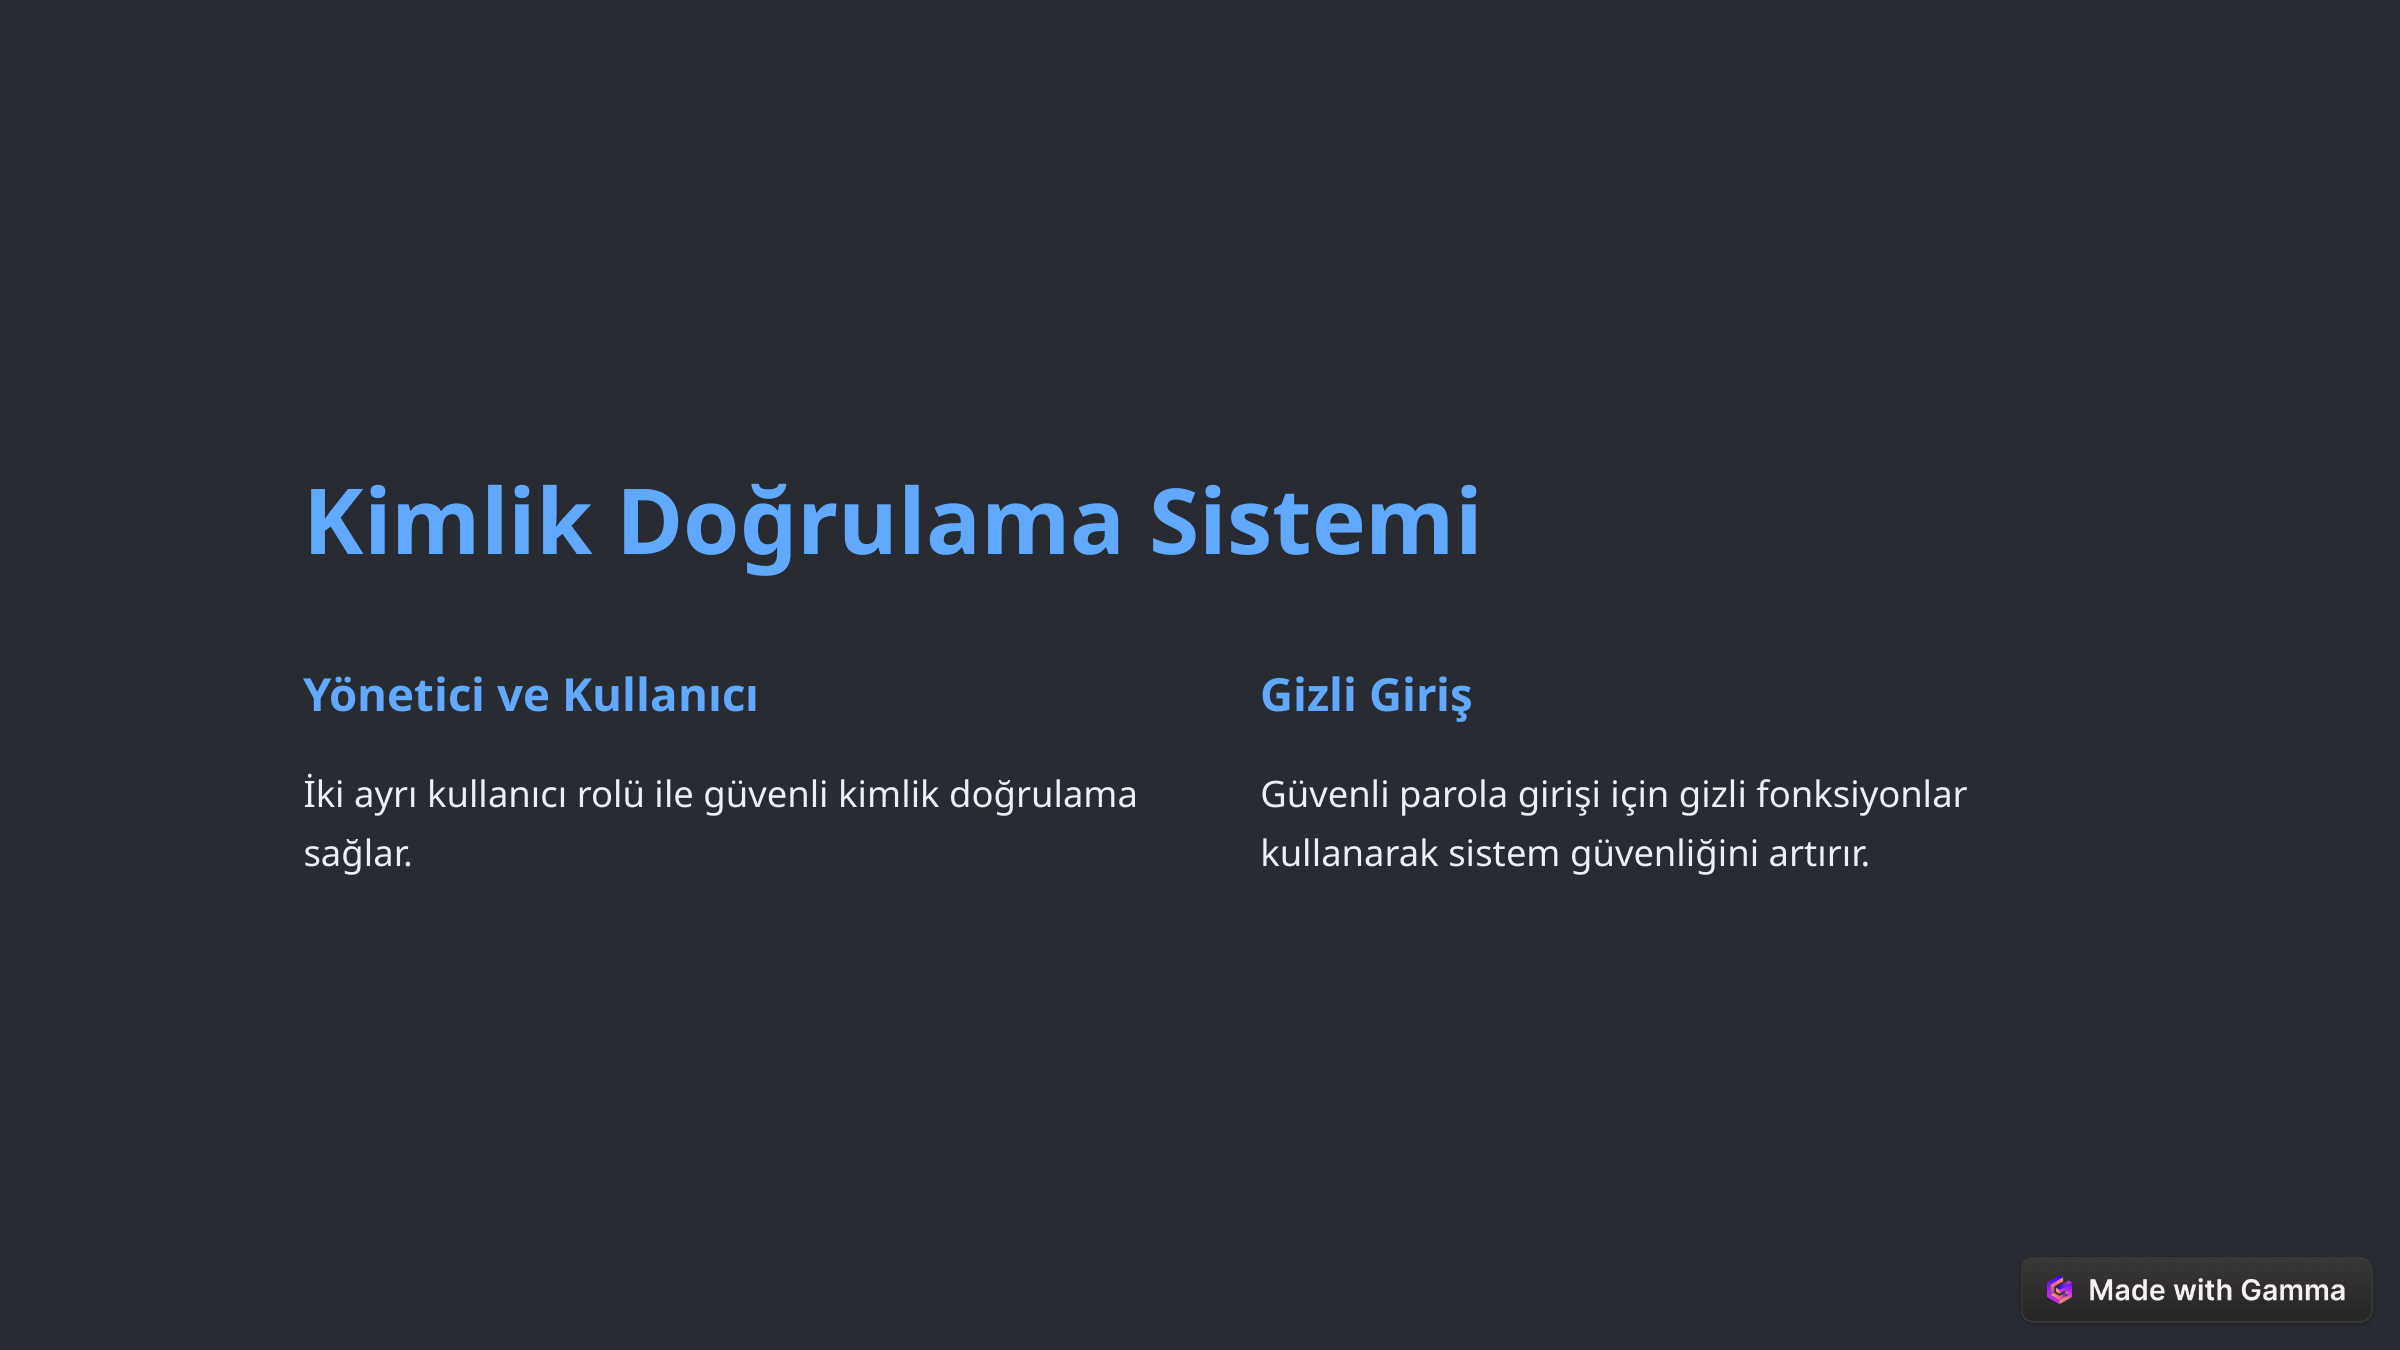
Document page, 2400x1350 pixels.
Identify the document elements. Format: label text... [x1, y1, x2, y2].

text_box Yönetici ve Kullanıcı [288, 656, 691, 713]
text_box Güvenli parola girişi için gizli fonksiyonlar kullanarak sistem güvenliğini artırır. [1245, 749, 2113, 866]
text_box İki ayrı kullanıcı rolü ile güvenli kimlik doğrulama sağlar. [288, 749, 1156, 866]
picture [2008, 1244, 2385, 1335]
text_box Kimlik Doğrulama Sistemi [288, 451, 1323, 565]
text_box [0, 0, 2400, 1350]
text_box Gizli Giriş [1245, 656, 1611, 713]
